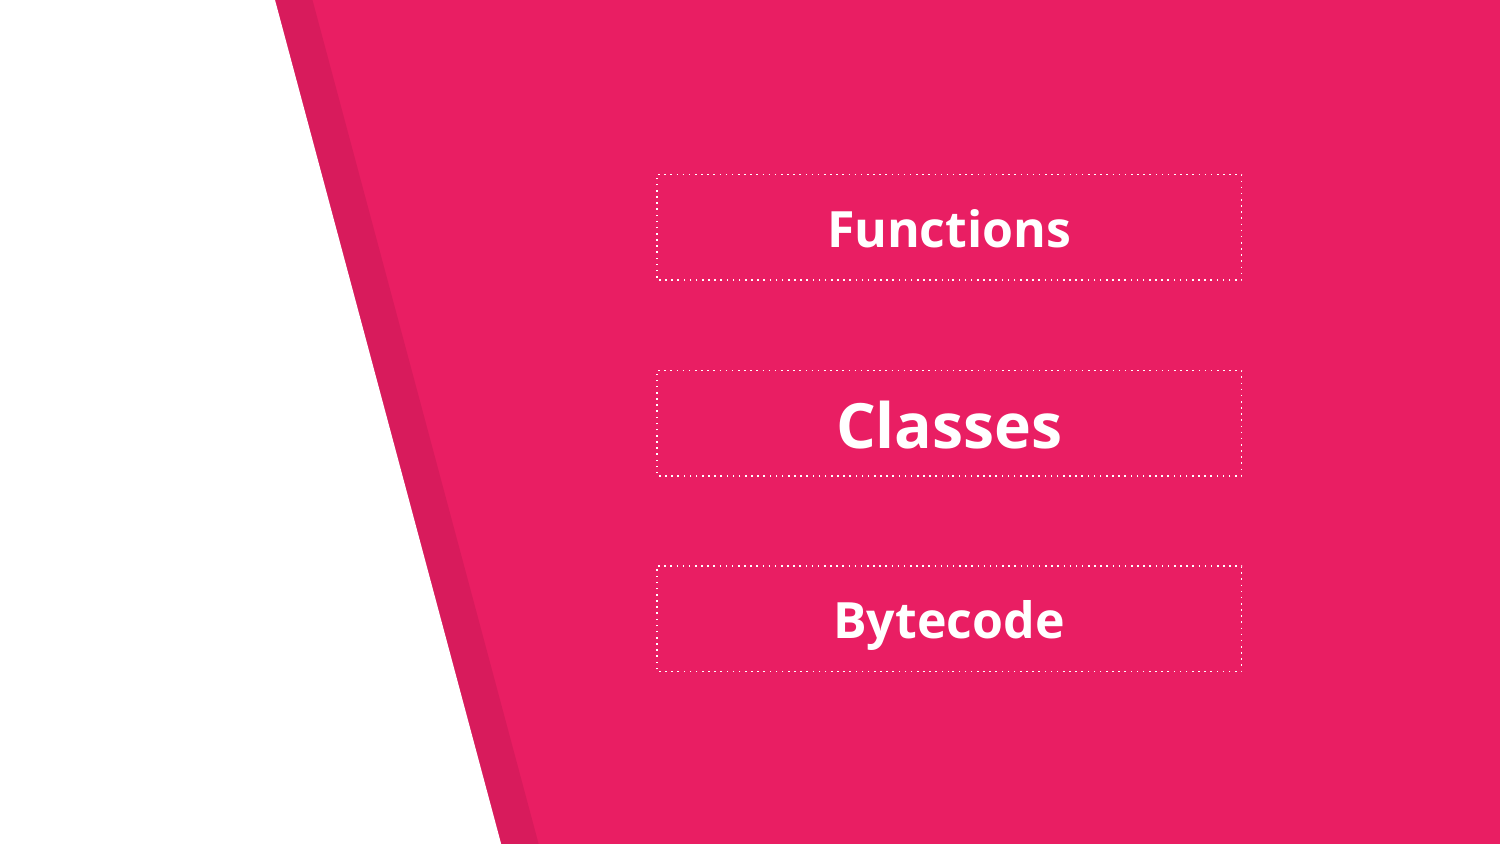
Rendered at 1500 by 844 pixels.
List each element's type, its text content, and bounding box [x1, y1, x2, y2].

text_box Functions [656, 174, 1242, 280]
text_box Bytecode [656, 566, 1242, 672]
text_box Classes [656, 370, 1242, 476]
